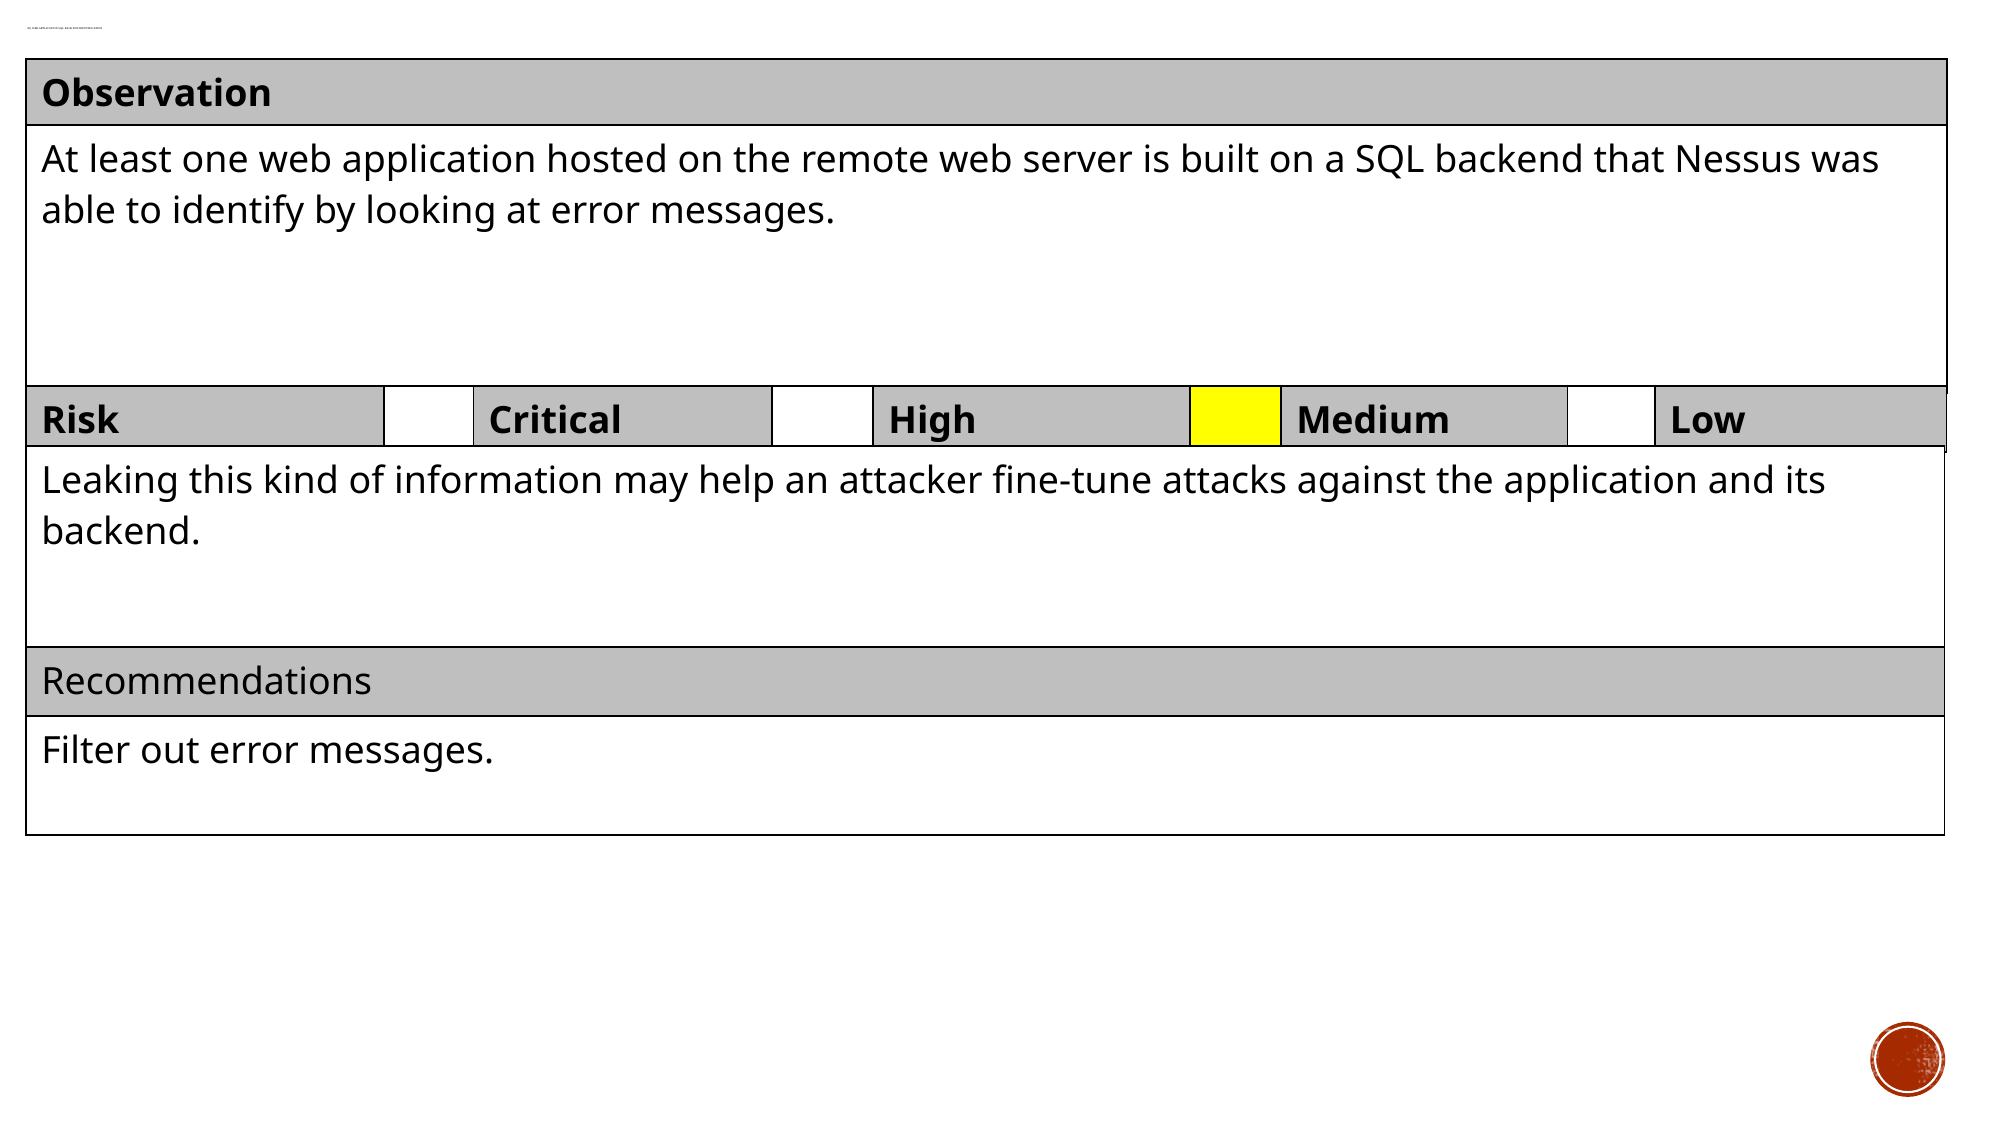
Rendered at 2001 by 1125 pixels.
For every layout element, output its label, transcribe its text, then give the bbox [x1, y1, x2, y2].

table_header Critical [474, 387, 771, 445]
table_header High [874, 387, 1189, 445]
table_header [1568, 387, 1654, 445]
table_header Leaking this kind of information may help an attacker fine-tune attacks against the application and its backend. [27, 447, 1944, 646]
table_header Medium [1282, 387, 1567, 445]
table_header Observation [27, 60, 1946, 124]
table_header Risk [27, 387, 383, 445]
table_header [773, 387, 872, 445]
table_cell Filter out error messages. [27, 717, 1944, 834]
title 28) WEB application SQL Backend identification [12, 0, 1677, 60]
table_header Low [1656, 387, 1946, 451]
table_cell Recommendations [27, 648, 1944, 715]
table_cell At least one web application hosted on the remote web server is built on a SQL backend that Nessus was able to identify by looking at error messages. [27, 126, 1946, 385]
table_header [385, 387, 473, 445]
table_header [1191, 387, 1280, 445]
